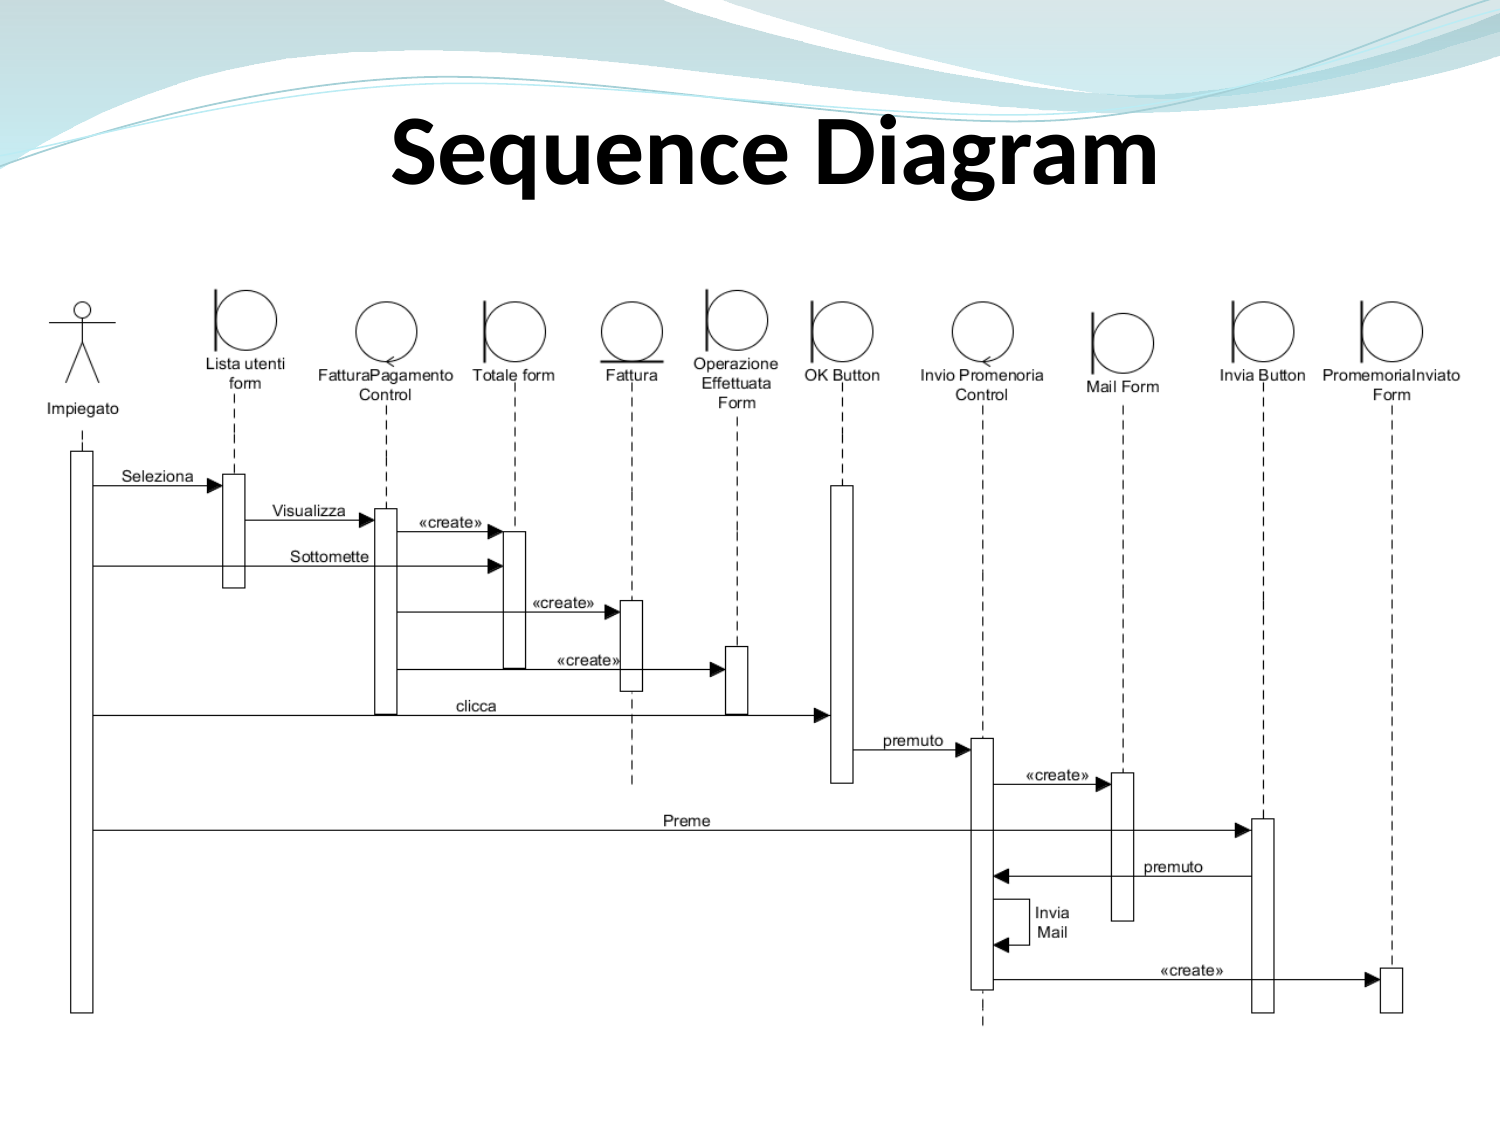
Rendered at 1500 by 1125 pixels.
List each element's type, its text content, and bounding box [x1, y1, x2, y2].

text_box Sequence Diagram [375, 77, 1177, 258]
picture [0, 266, 1499, 1071]
